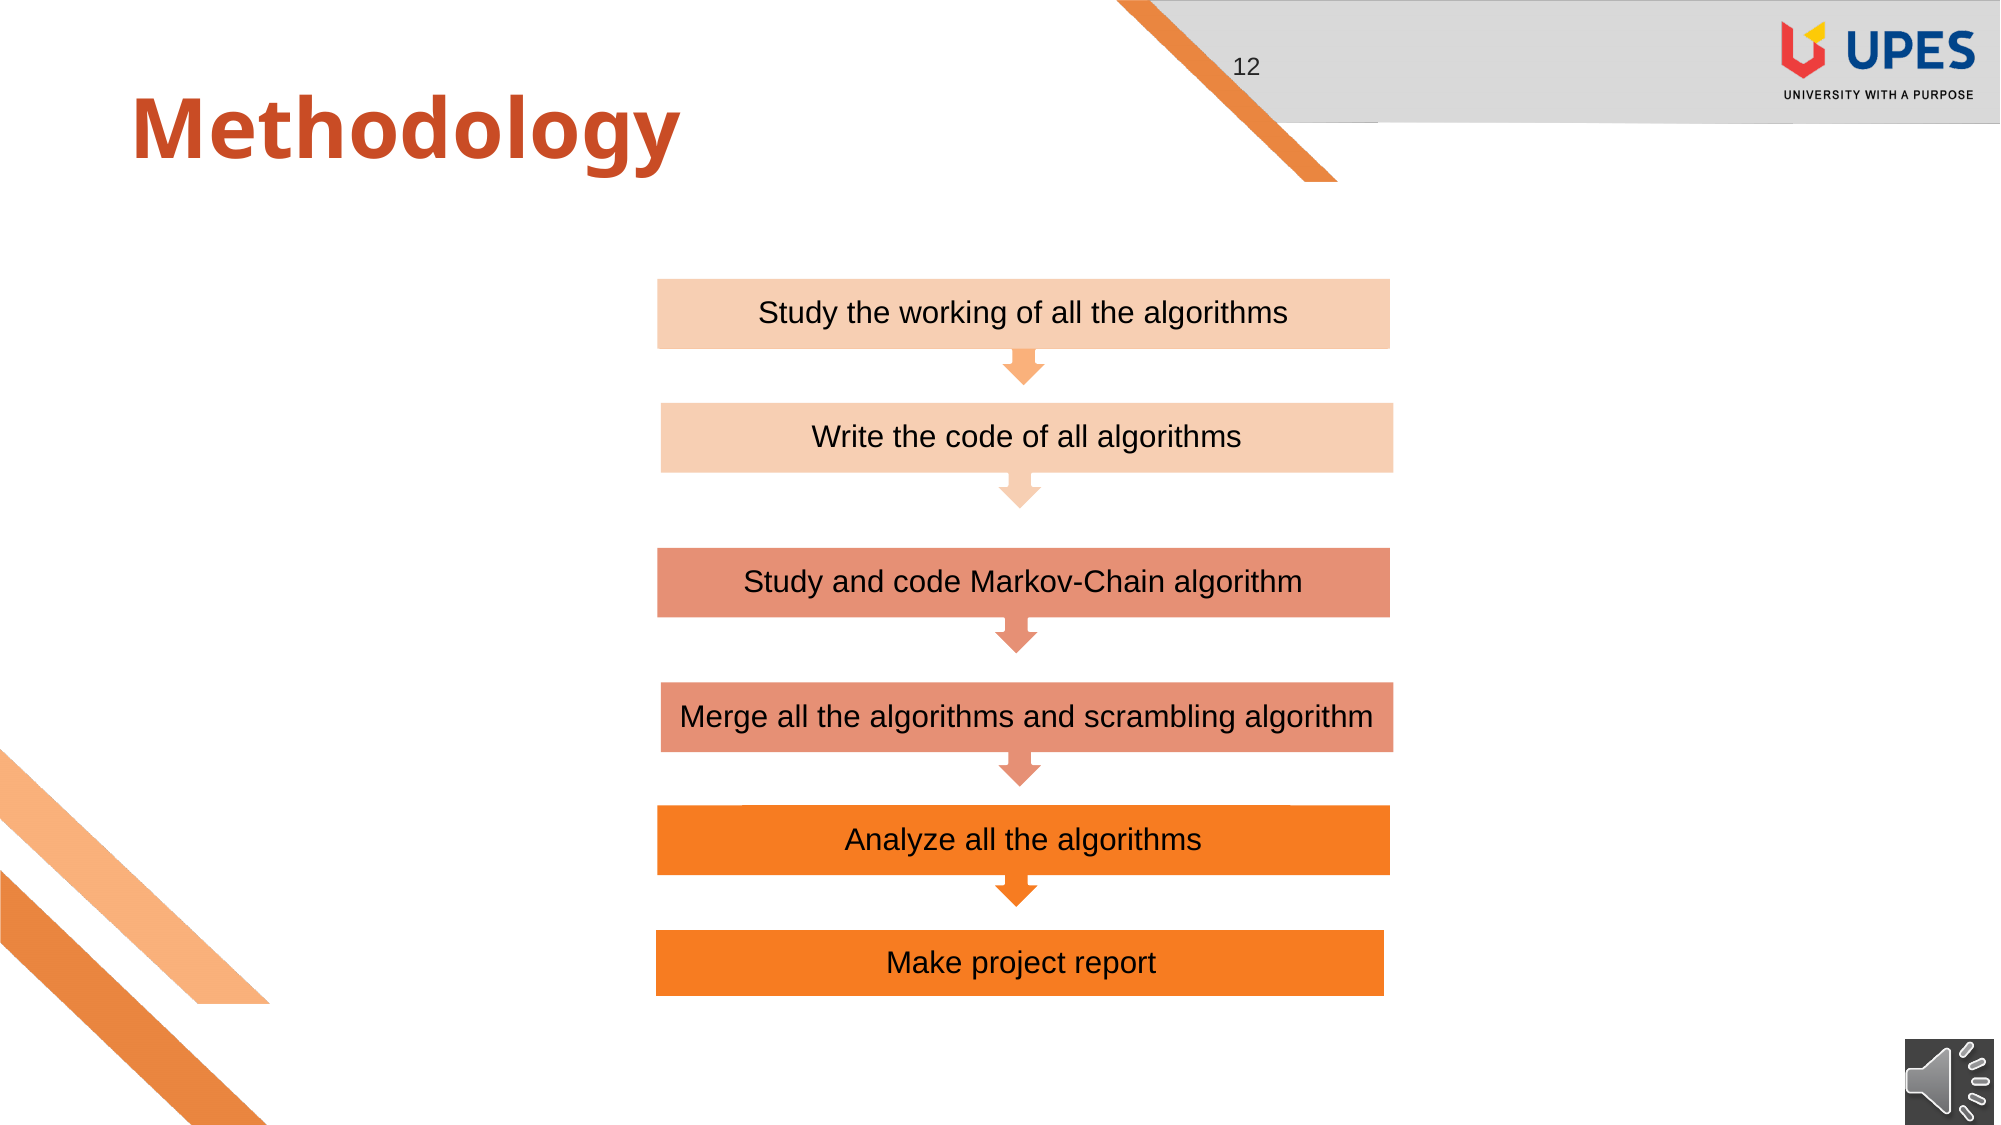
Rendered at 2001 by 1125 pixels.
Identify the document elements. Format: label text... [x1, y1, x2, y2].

picture [1116, 0, 2000, 182]
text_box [657, 547, 1391, 657]
title Methodology [99, 59, 1167, 191]
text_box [660, 682, 1394, 790]
picture [1904, 1038, 1996, 1125]
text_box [657, 278, 1391, 389]
picture [0, 745, 270, 1125]
text_box 12 [1212, 38, 1276, 88]
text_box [660, 402, 1394, 512]
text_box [657, 802, 1391, 911]
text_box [653, 928, 1387, 999]
